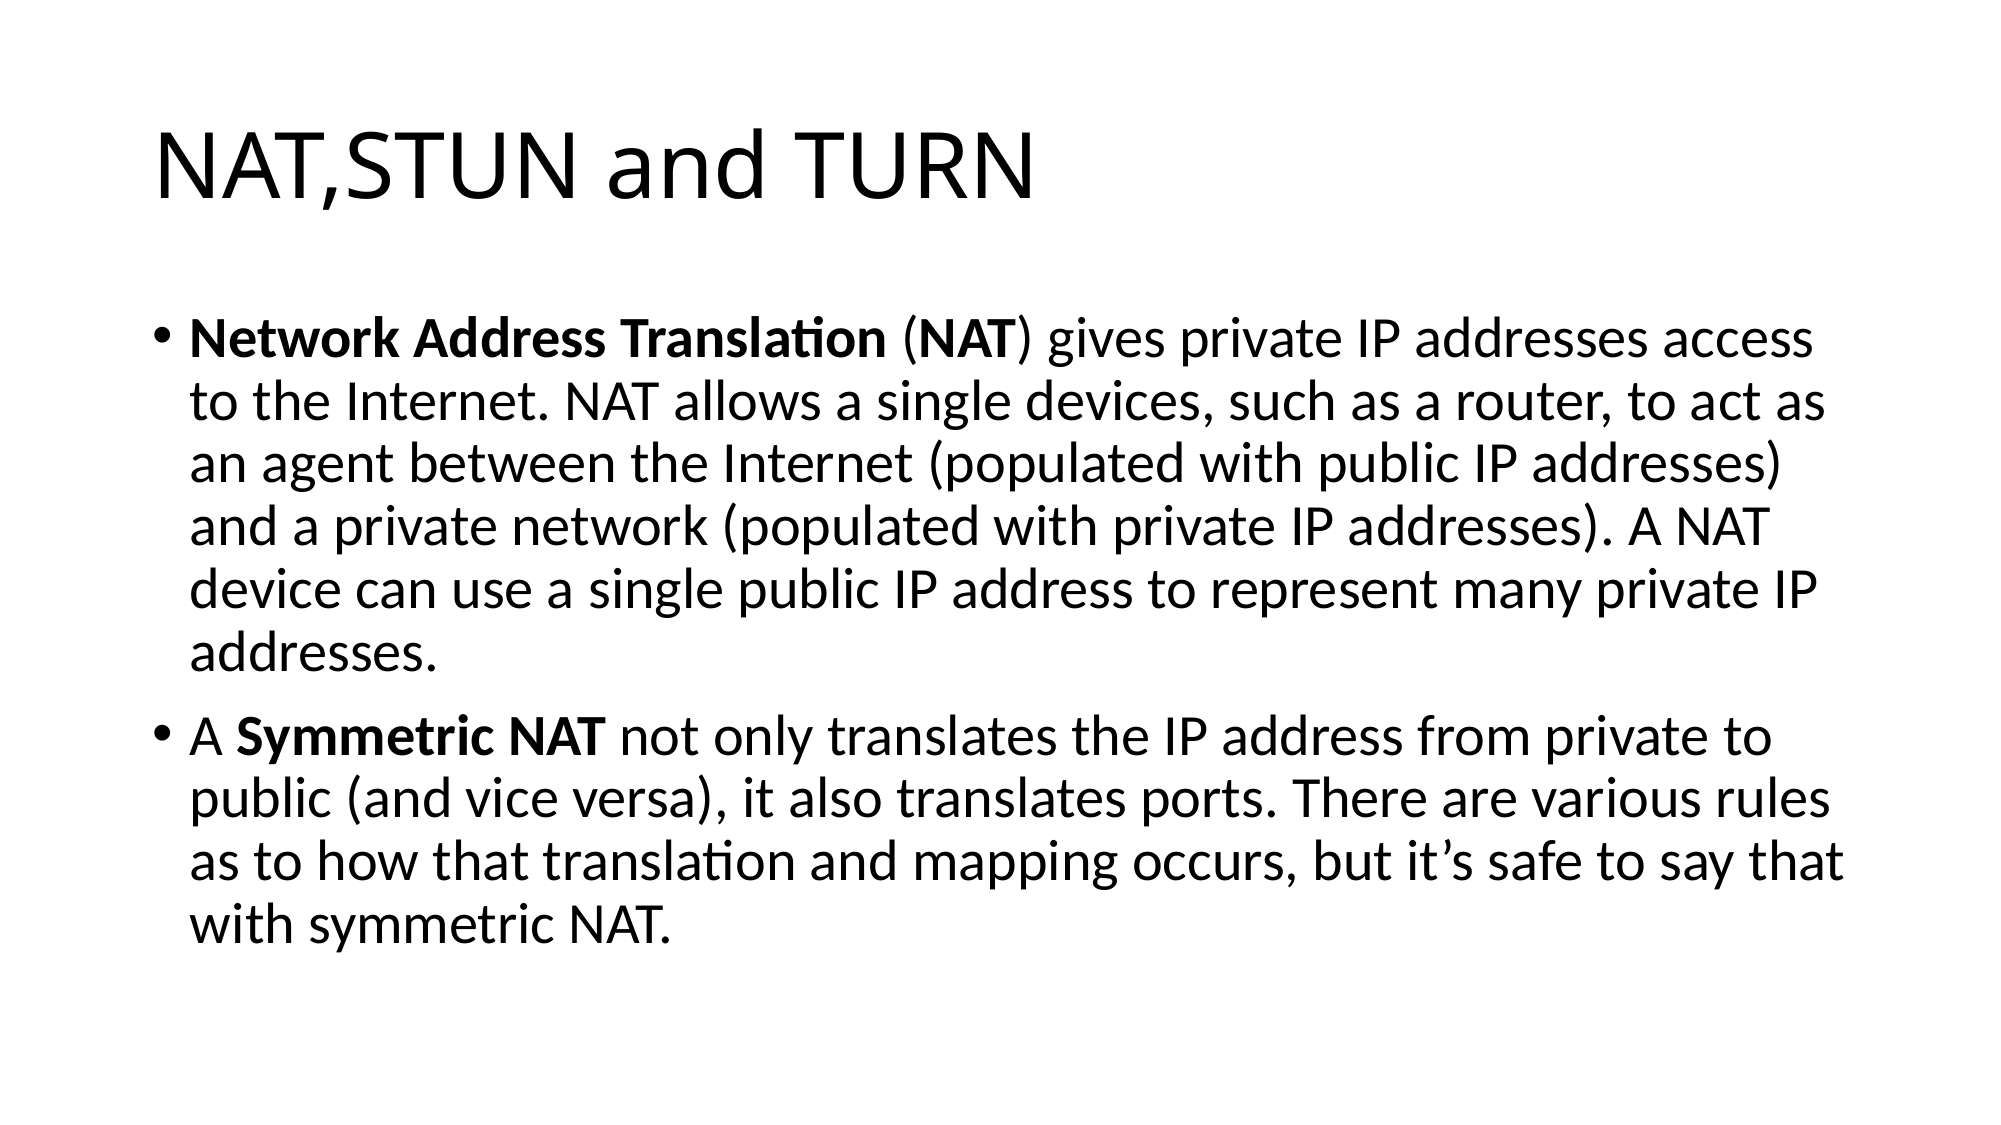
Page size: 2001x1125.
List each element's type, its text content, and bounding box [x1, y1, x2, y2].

title NAT,STUN and TURN [137, 59, 1863, 278]
list Network Address Translation (NAT) gives private IP addresses access to the Internet. NAT allows a single devices, such as a router, to act as an agent between the Internet (populated with public IP addresses) and a private network (populated with private IP addresses). A NAT device can use a single public IP address to represent many private IP addresses. A Symmetric NAT not only translates the IP address from private to public (and vice versa), it also translates ports. There are various rules as to how that translation and mapping occurs, but it’s safe to say that with symmetric NAT. [137, 299, 1863, 1014]
